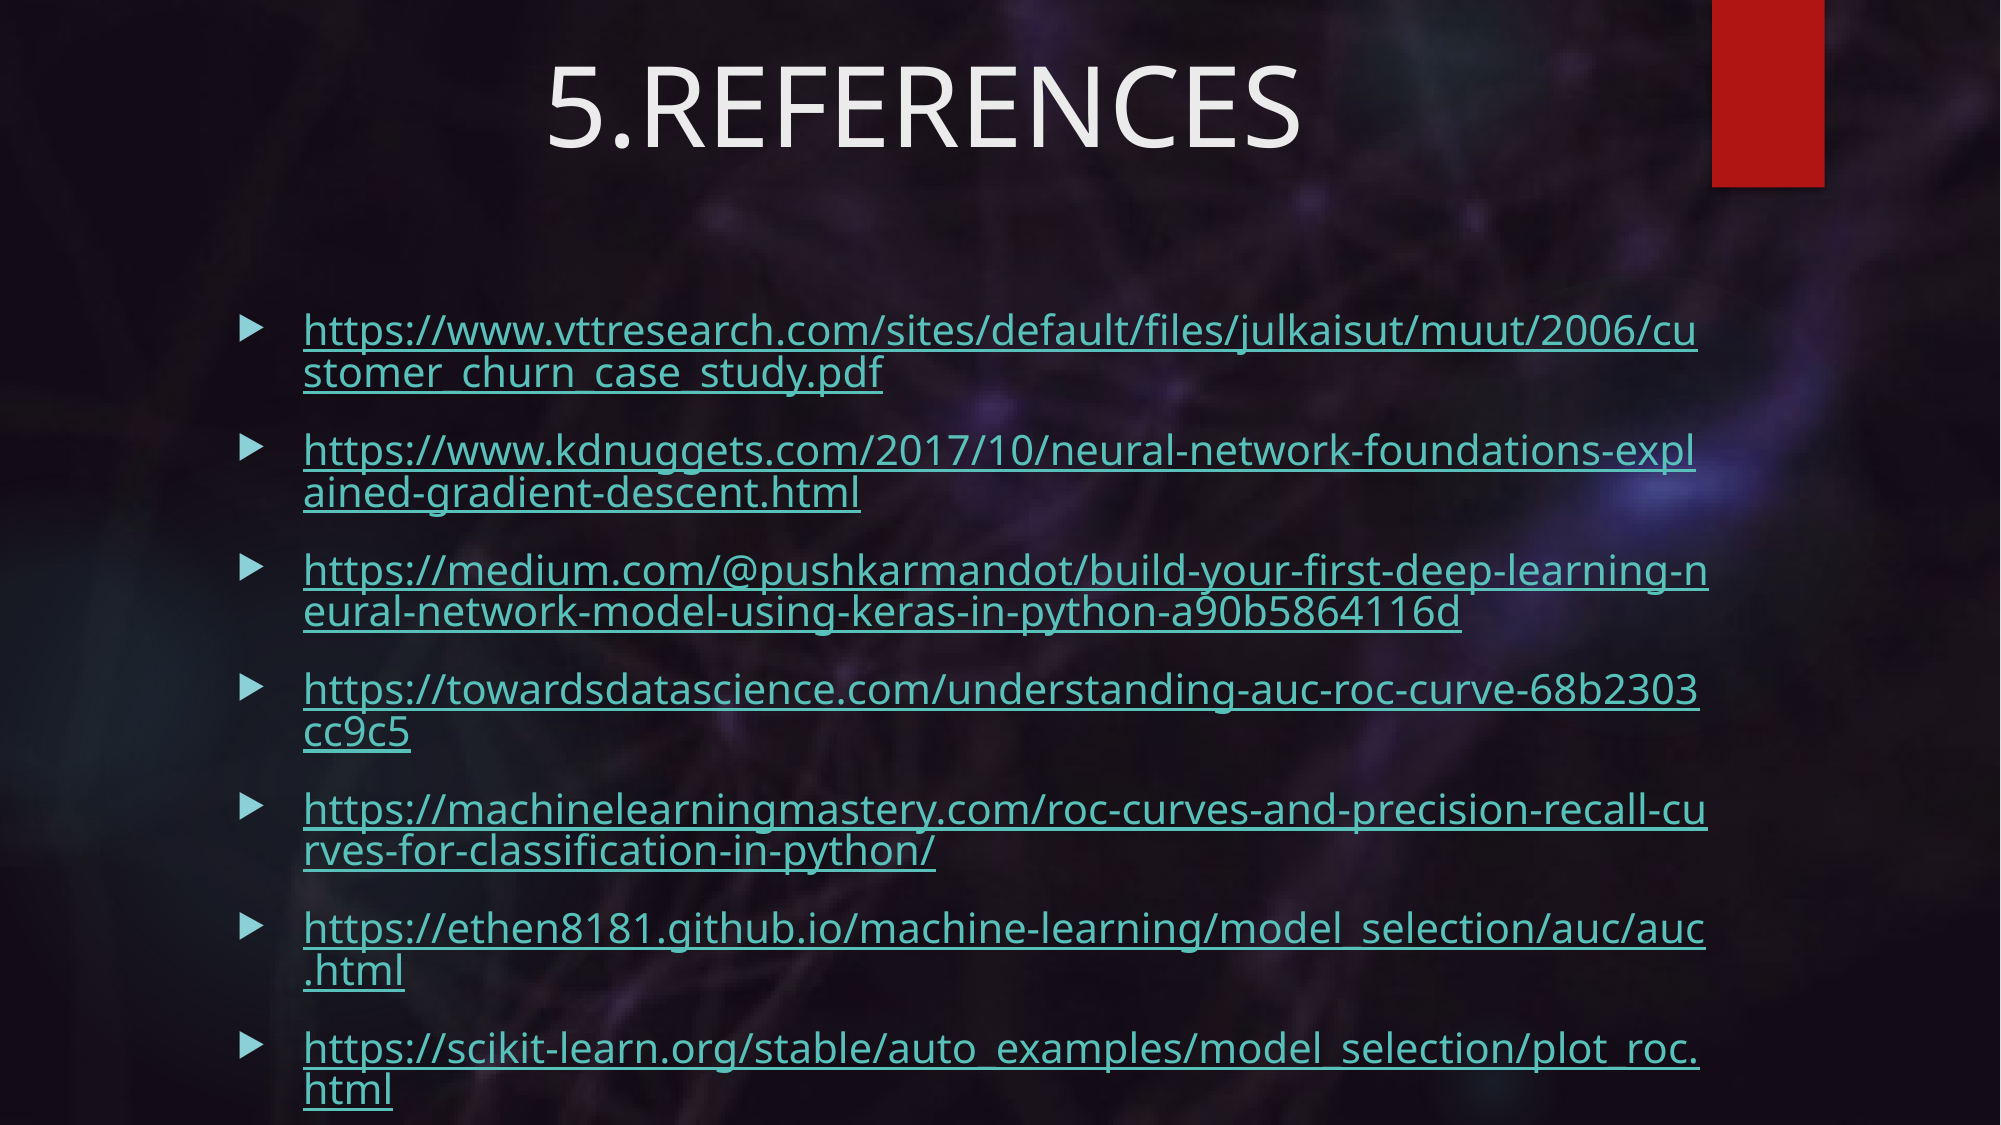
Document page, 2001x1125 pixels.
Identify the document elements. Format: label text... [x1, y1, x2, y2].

list https://www.vttresearch.com/sites/default/files/julkaisut/muut/2006/customer_churn_case_study.pdf https://www.kdnuggets.com/2017/10/neural-network-foundations-explained-gradient-descent.html https://medium.com/@pushkarmandot/build-your-first-deep-learning-neural-network-model-using-keras-in-python-a90b5864116d https://towardsdatascience.com/understanding-auc-roc-curve-68b2303cc9c5 https://machinelearningmastery.com/roc-curves-and-precision-recall-curves-for-classification-in-python/ https://ethen8181.github.io/machine-learning/model_selection/auc/auc.html https://scikit-learn.org/stable/auto_examples/model_selection/plot_roc.html https://towardsdatascience.com/understanding-confusion-matrix-a9ad42dcfd62 [221, 296, 1732, 1037]
picture [0, 0, 2001, 1125]
title 5.REFERENCES [158, 27, 1690, 212]
